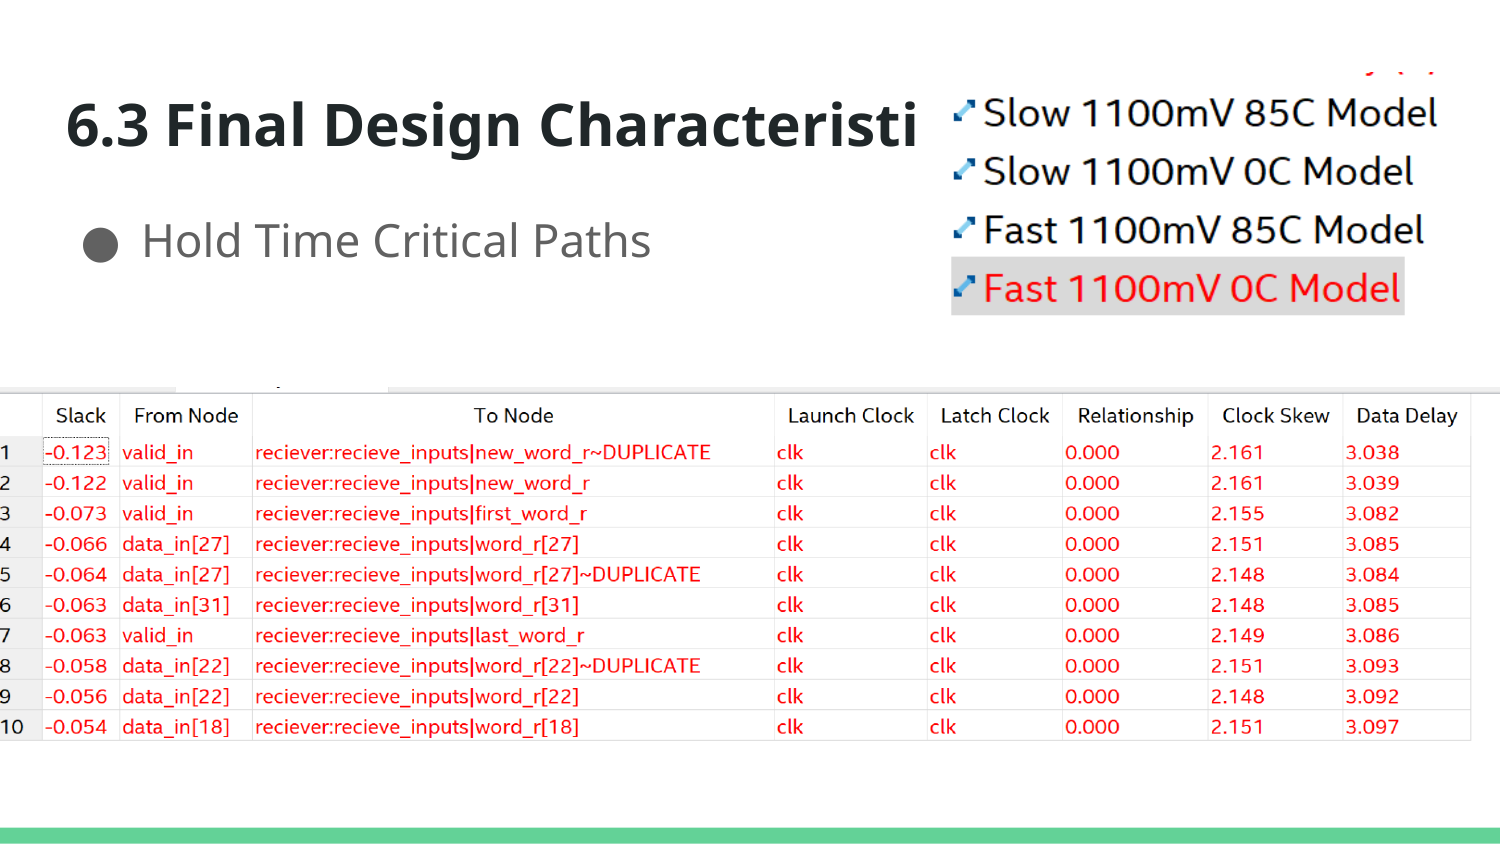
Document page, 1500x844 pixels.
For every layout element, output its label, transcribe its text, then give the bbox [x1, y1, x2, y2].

picture [0, 387, 1500, 748]
title 6.3 Final Design Characteristics [51, 72, 920, 167]
list Hold Time Critical Paths [51, 189, 1449, 385]
picture [921, 72, 1476, 326]
